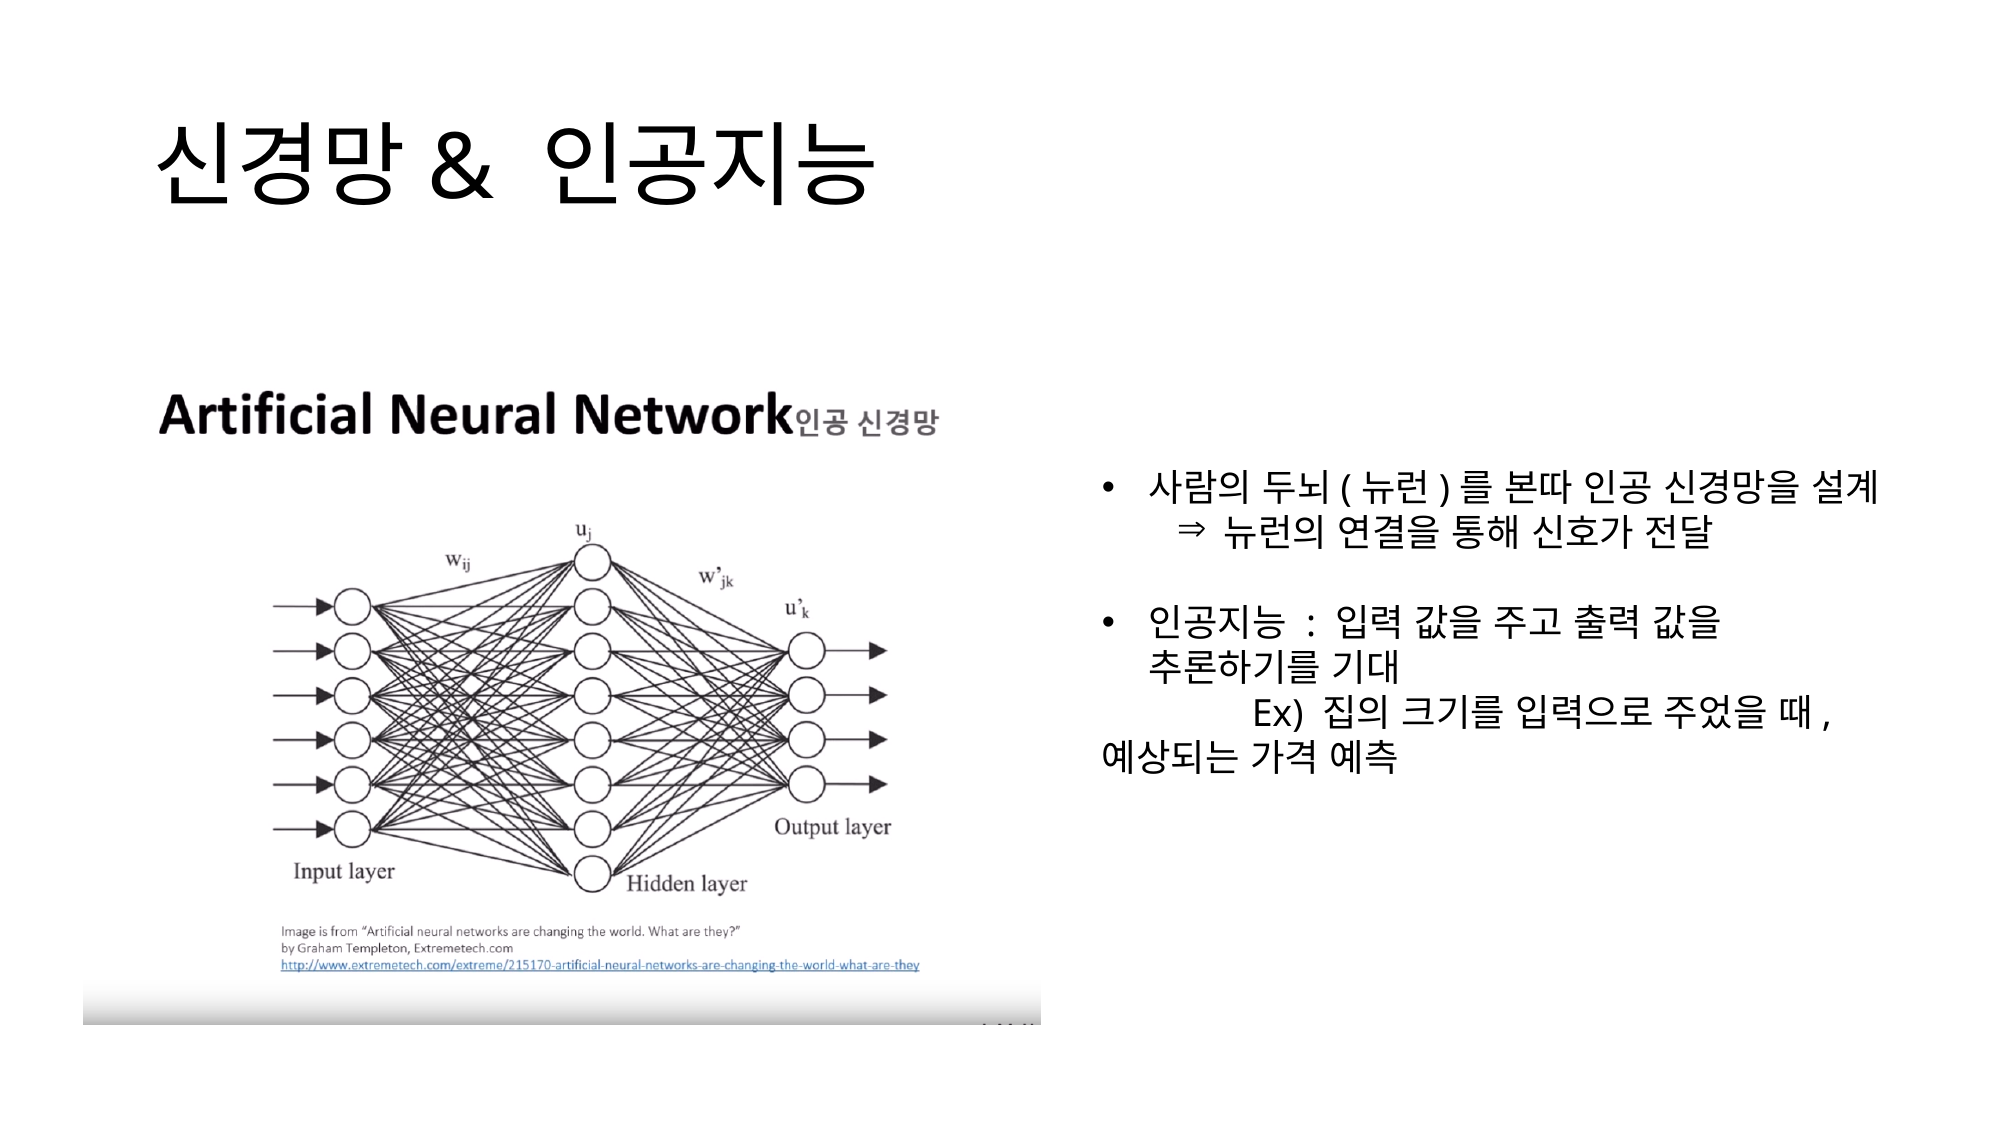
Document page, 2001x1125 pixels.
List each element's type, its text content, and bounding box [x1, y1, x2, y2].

title 신경망& 인공지능 [137, 59, 1863, 278]
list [82, 310, 1041, 1025]
text_box 사람의 두뇌(뉴런)를 본따 인공 신경망을 설계 뉴런의 연결을 통해 신호가 전달 인공지능 : 입력 값을 주고 출력 값을 추론하기를 기대 Ex) 집의 크기를 입력으로 주었을 때, 예상되는 가격 예측 [1087, 456, 1917, 787]
